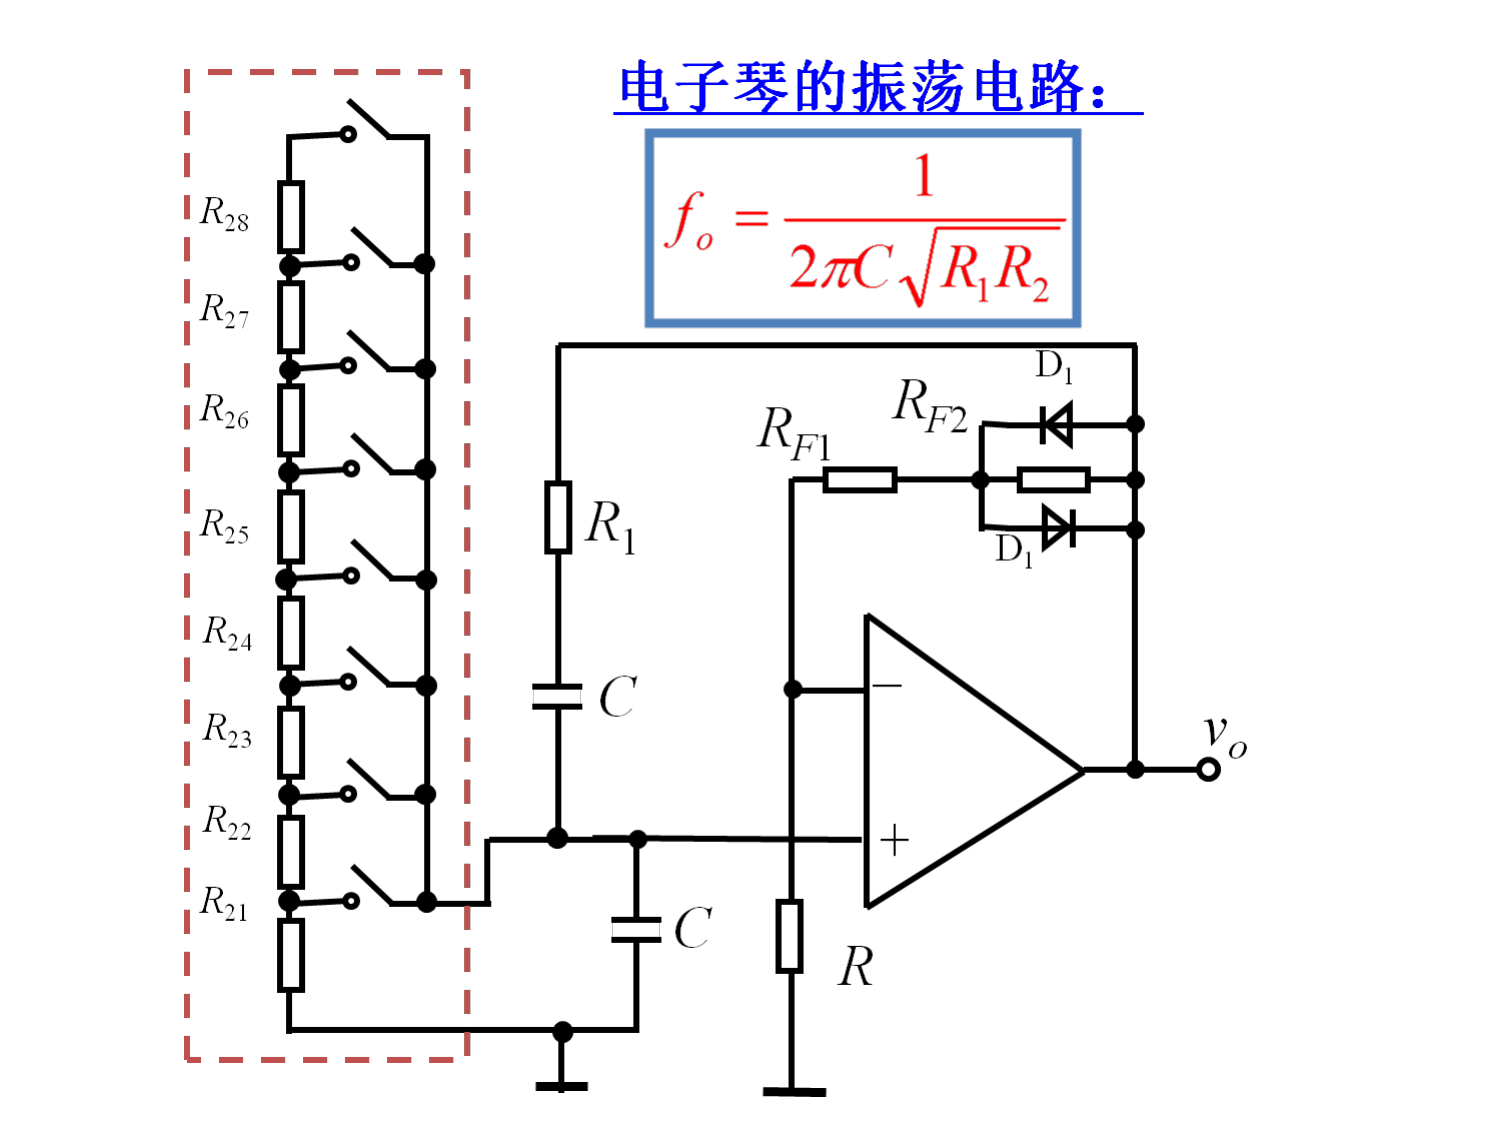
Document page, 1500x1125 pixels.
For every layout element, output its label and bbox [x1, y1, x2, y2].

picture [177, 28, 1323, 1098]
